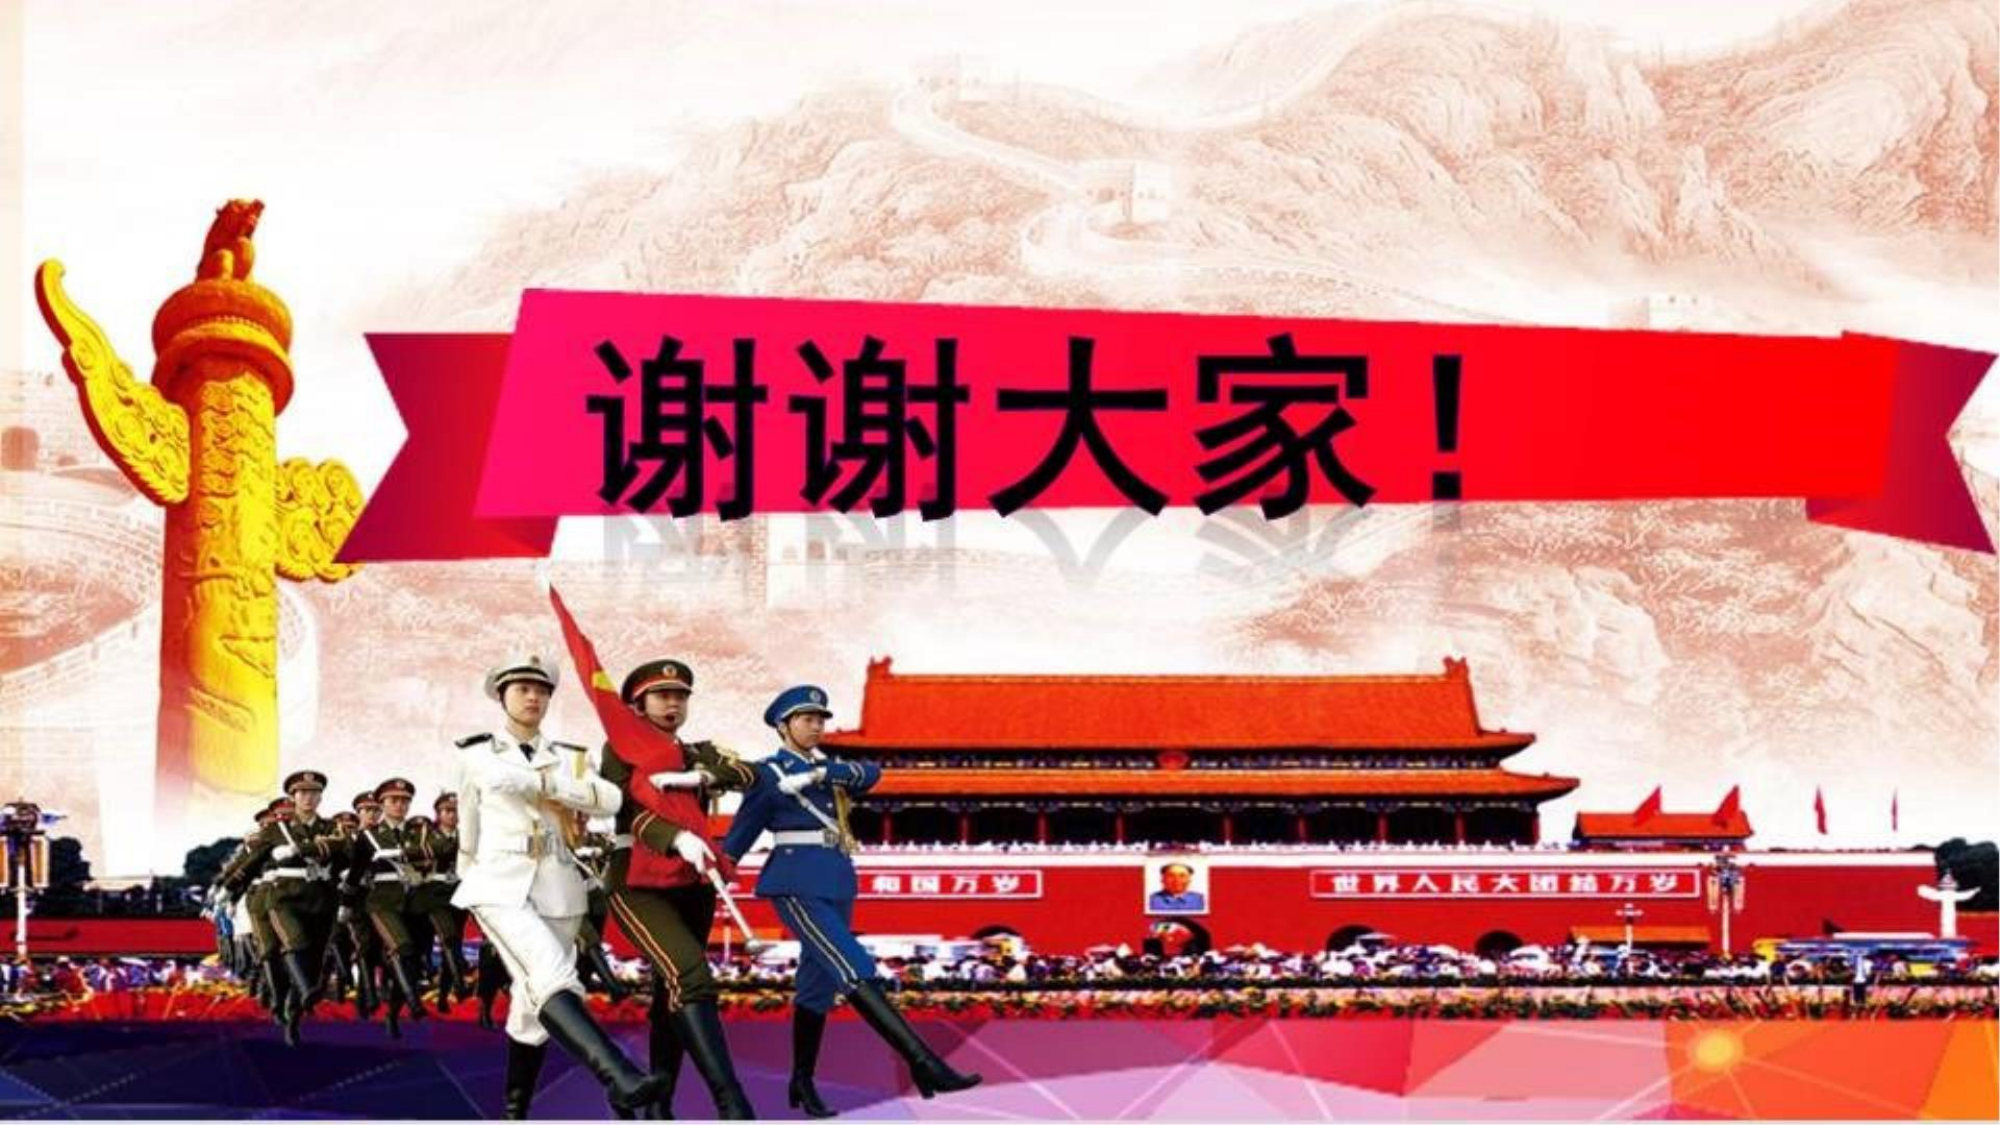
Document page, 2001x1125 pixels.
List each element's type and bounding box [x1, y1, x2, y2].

text_box [0, 0, 2000, 1125]
